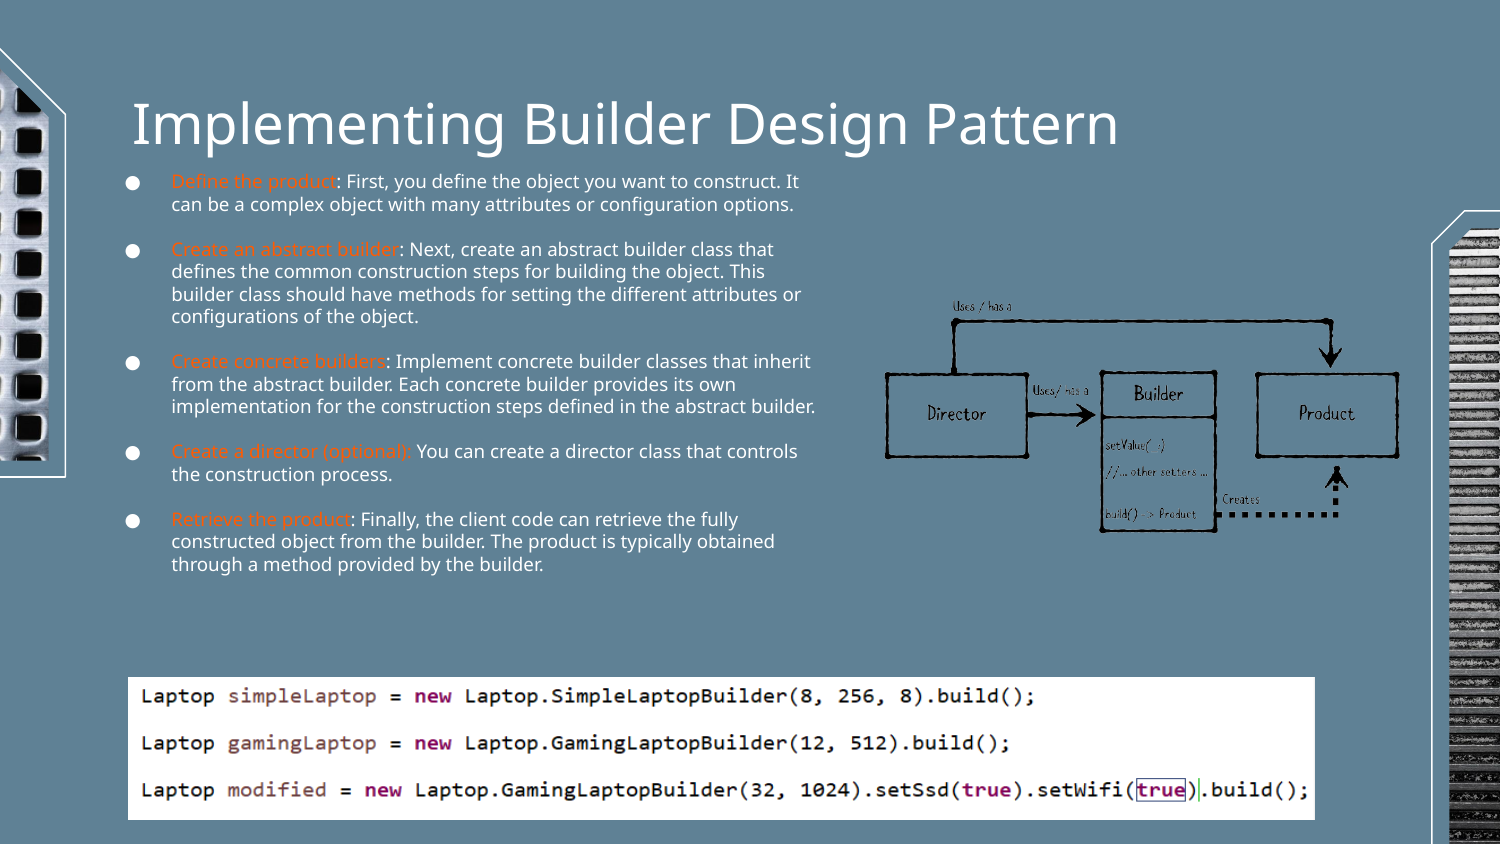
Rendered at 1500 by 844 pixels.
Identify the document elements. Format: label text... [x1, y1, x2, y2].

picture [881, 293, 1402, 535]
text_box Define the product: First, you define the object you want to construct. It can be a complex object with many attributes or configuration options. Create an abstract builder: Next, create an abstract builder class that defines the common construction steps for building the object. This builder class should have methods for setting the different attributes or configurations of the object. Create concrete builders: Implement concrete builder classes that inherit from the abstract builder. Each concrete builder provides its own implementation for the construction steps defined in the abstract builder. Create a director (optional): You can create a director class that controls the construction process. Retrieve the product: Finally, the client code can retrieve the fully constructed object from the builder. The product is typically obtained through a method provided by the builder. [81, 155, 843, 613]
picture [127, 677, 1316, 821]
picture [1449, 228, 1500, 844]
picture [0, 68, 49, 461]
title Implementing Builder Design Pattern [116, 72, 1383, 167]
